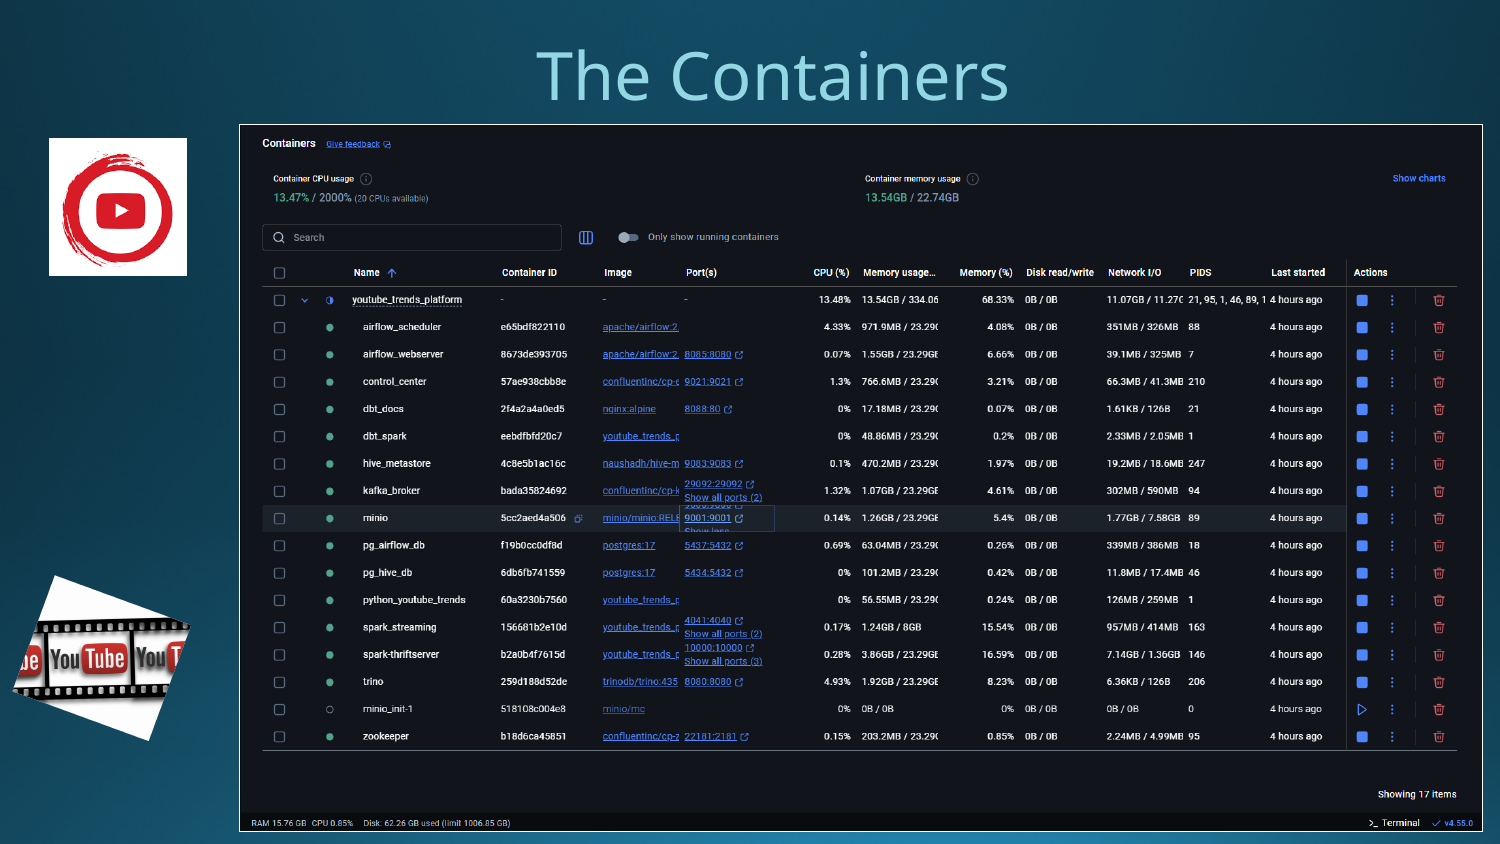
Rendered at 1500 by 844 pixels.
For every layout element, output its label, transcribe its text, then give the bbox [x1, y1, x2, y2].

picture [0, 0, 1500, 844]
text_box The Containers [281, 5, 1267, 124]
